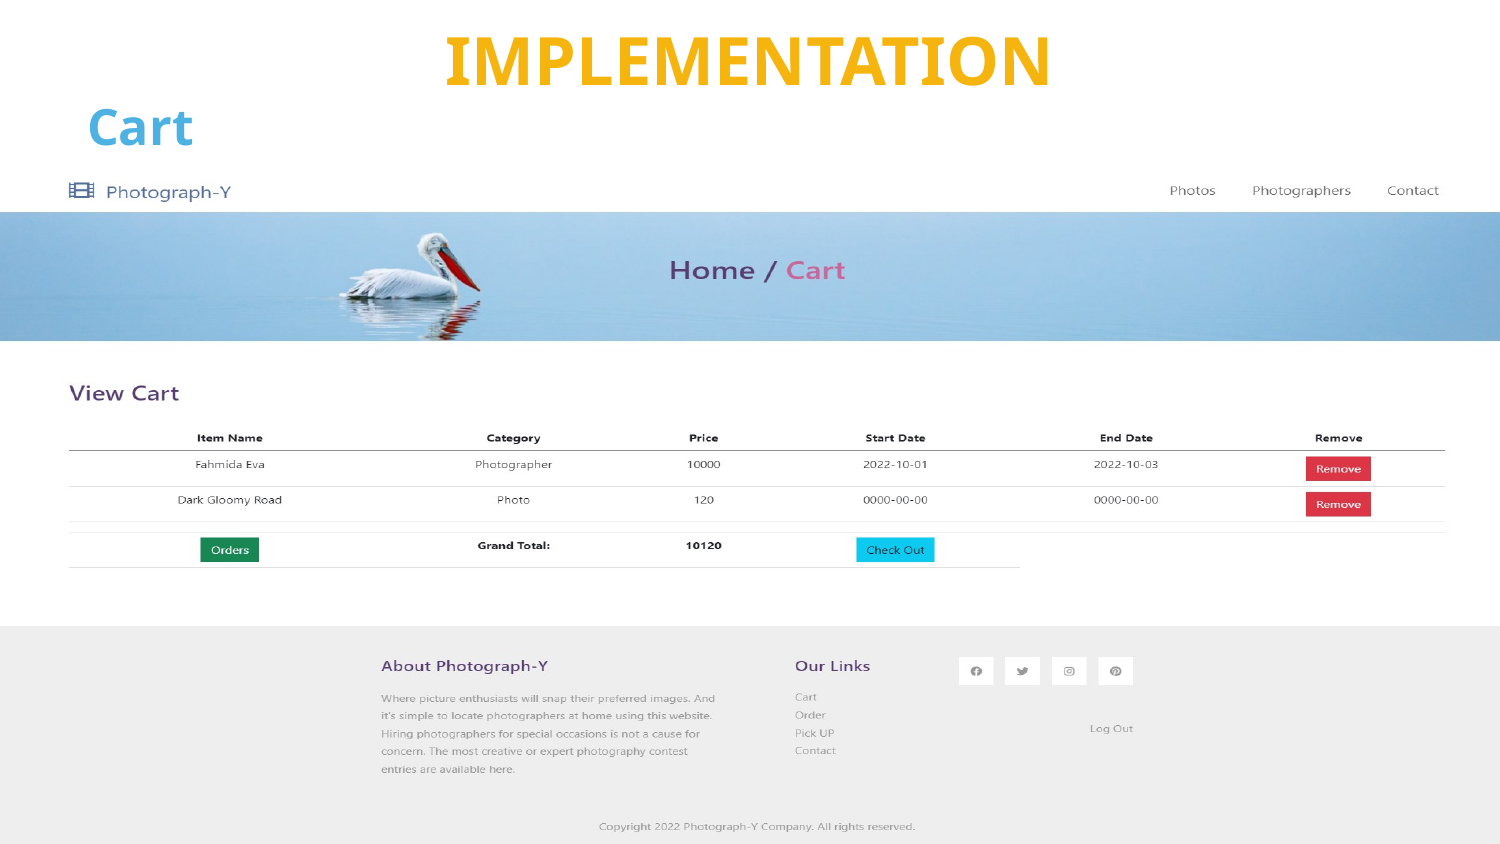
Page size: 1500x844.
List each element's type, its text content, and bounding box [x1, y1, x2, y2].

text_box Cart [72, 76, 505, 168]
picture [0, 169, 1500, 844]
title IMPLEMENTATION [263, 19, 1237, 115]
